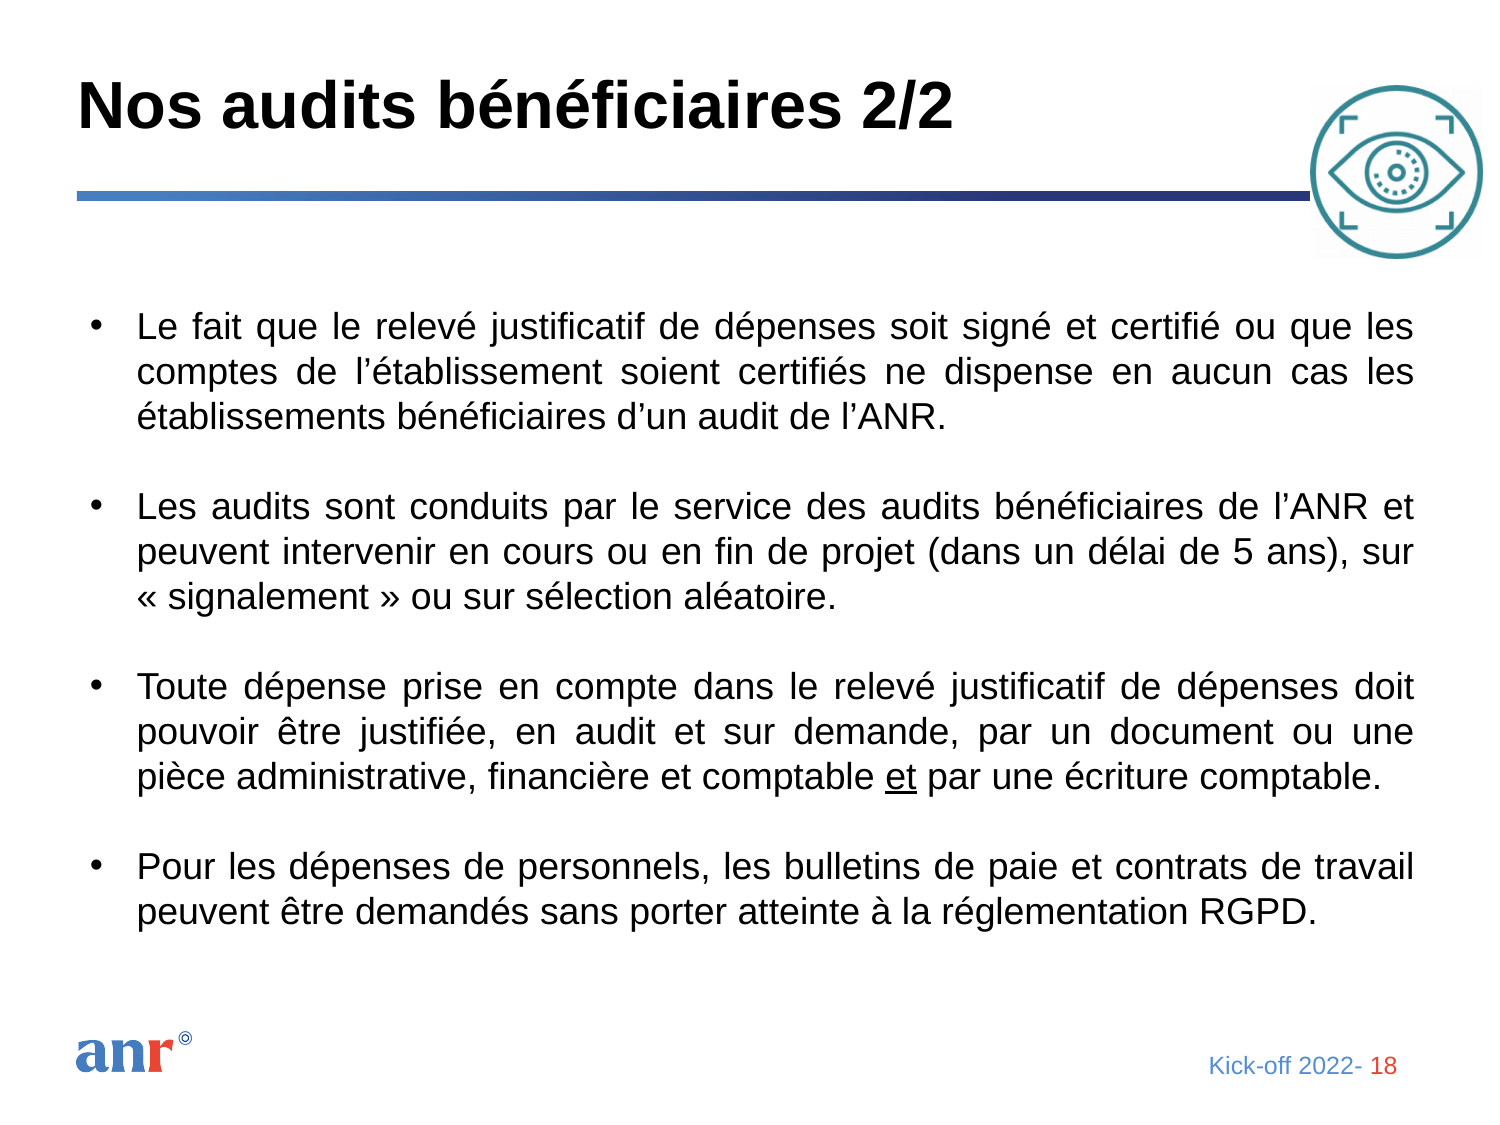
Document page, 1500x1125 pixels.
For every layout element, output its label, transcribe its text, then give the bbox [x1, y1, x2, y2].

title Nos audits bénéficiaires 2/2 [62, 48, 1413, 156]
picture [1309, 85, 1483, 259]
picture [35, 989, 233, 1114]
text_box Le fait que le relevé justificatif de dépenses soit signé et certifié ou que les comptes de l’établissement soient certifiés ne dispense en aucun cas les établissements bénéficiaires d’un audit de l’ANR. Les audits sont conduits par le service des audits bénéficiaires de l’ANR et peuvent intervenir en cours ou en fin de projet (dans un délai de 5 ans), sur « signalement » ou sur sélection aléatoire. Toute dépense prise en compte dans le relevé justificatif de dépenses doit pouvoir être justifiée, en audit et sur demande, par un document ou une pièce administrative, financière et comptable et par une écriture comptable. Pour les dépenses de personnels, les bulletins de paie et contrats de travail peuvent être demandés sans porter atteinte à la réglementation RGPD. [0, 294, 1430, 985]
